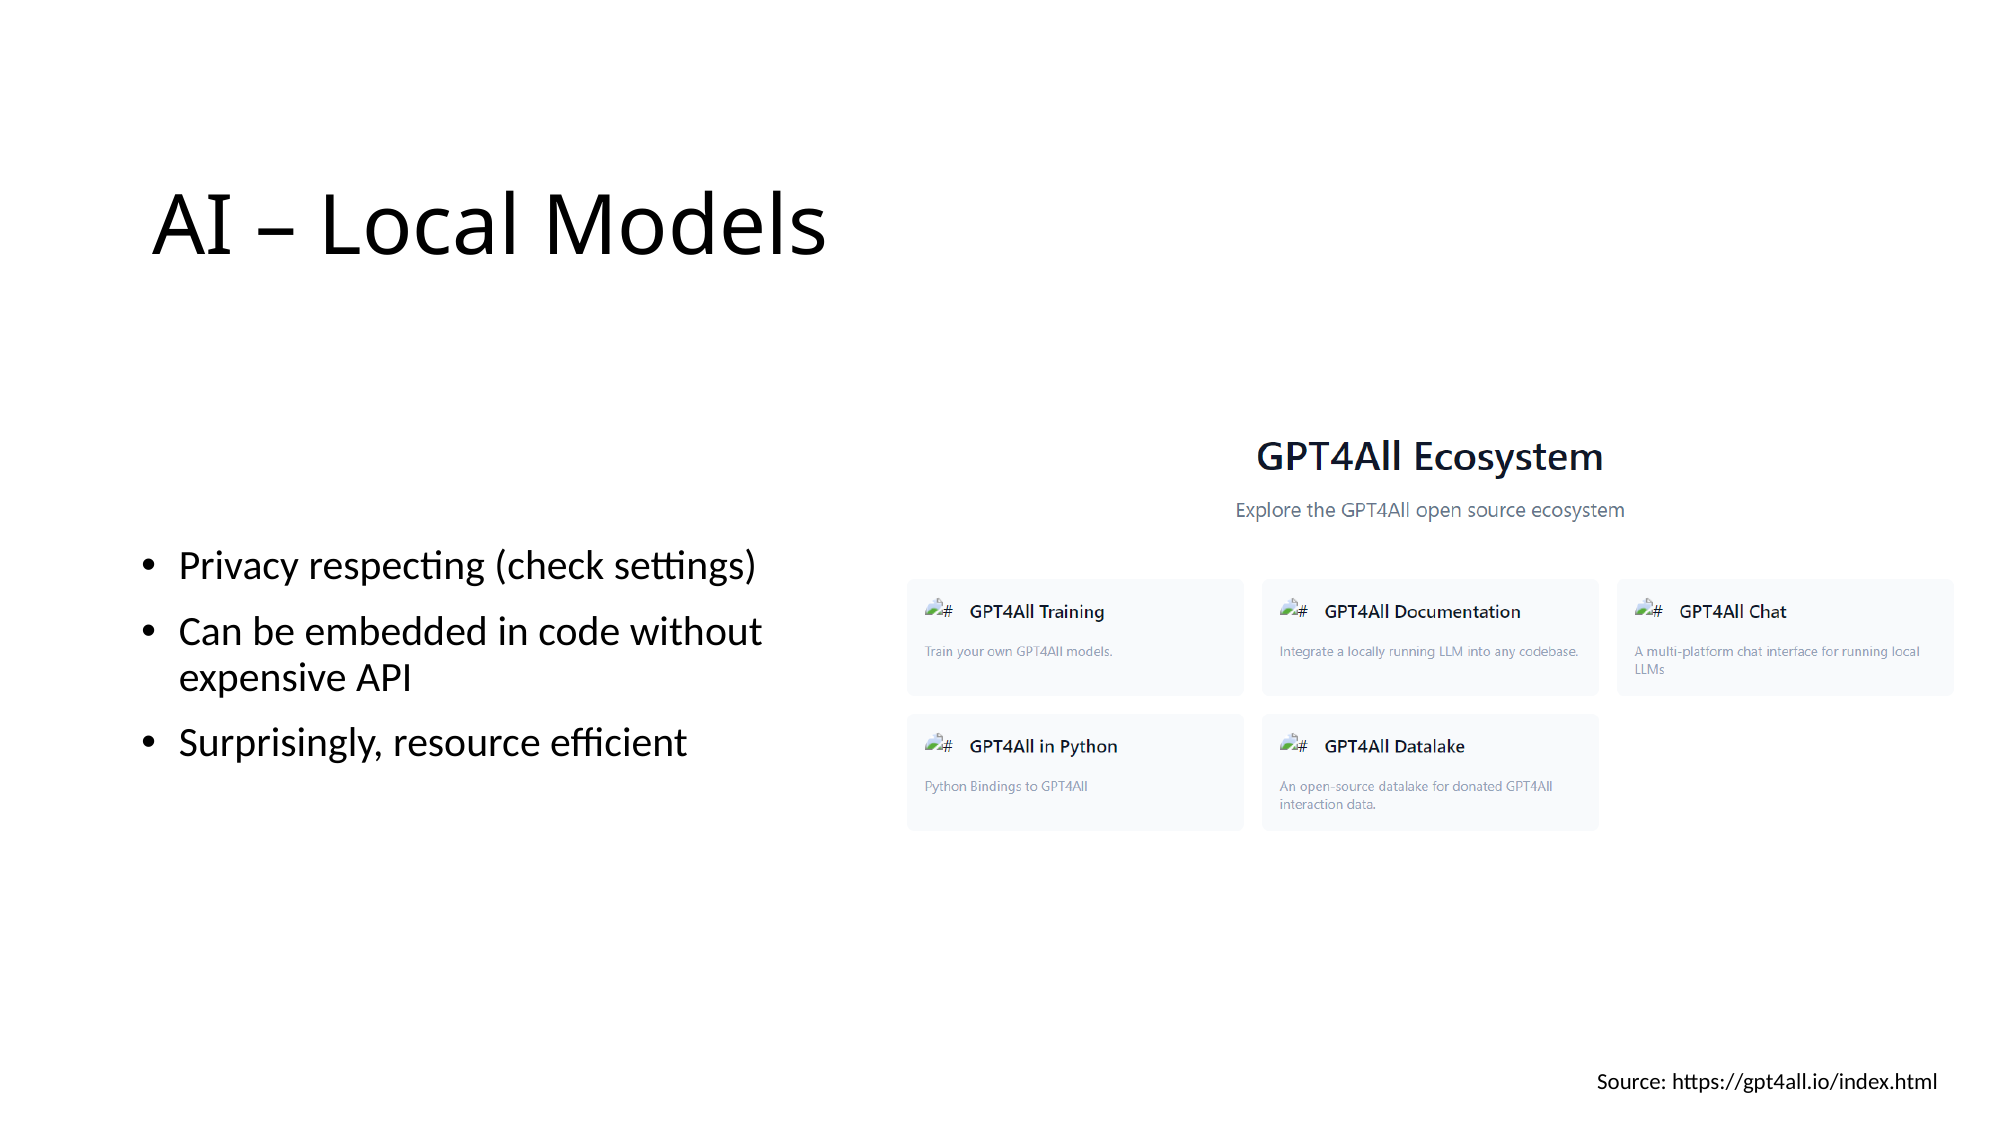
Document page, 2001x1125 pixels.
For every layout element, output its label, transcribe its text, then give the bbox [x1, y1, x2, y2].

text_box Source: https://gpt4all.io/index.html [1582, 1059, 1981, 1102]
picture [879, 399, 1981, 858]
list Privacy respecting (check settings) Can be embedded in code without expensive API Surprisingly, resource efficient [126, 399, 880, 977]
title AI – Local Models [137, 89, 986, 366]
